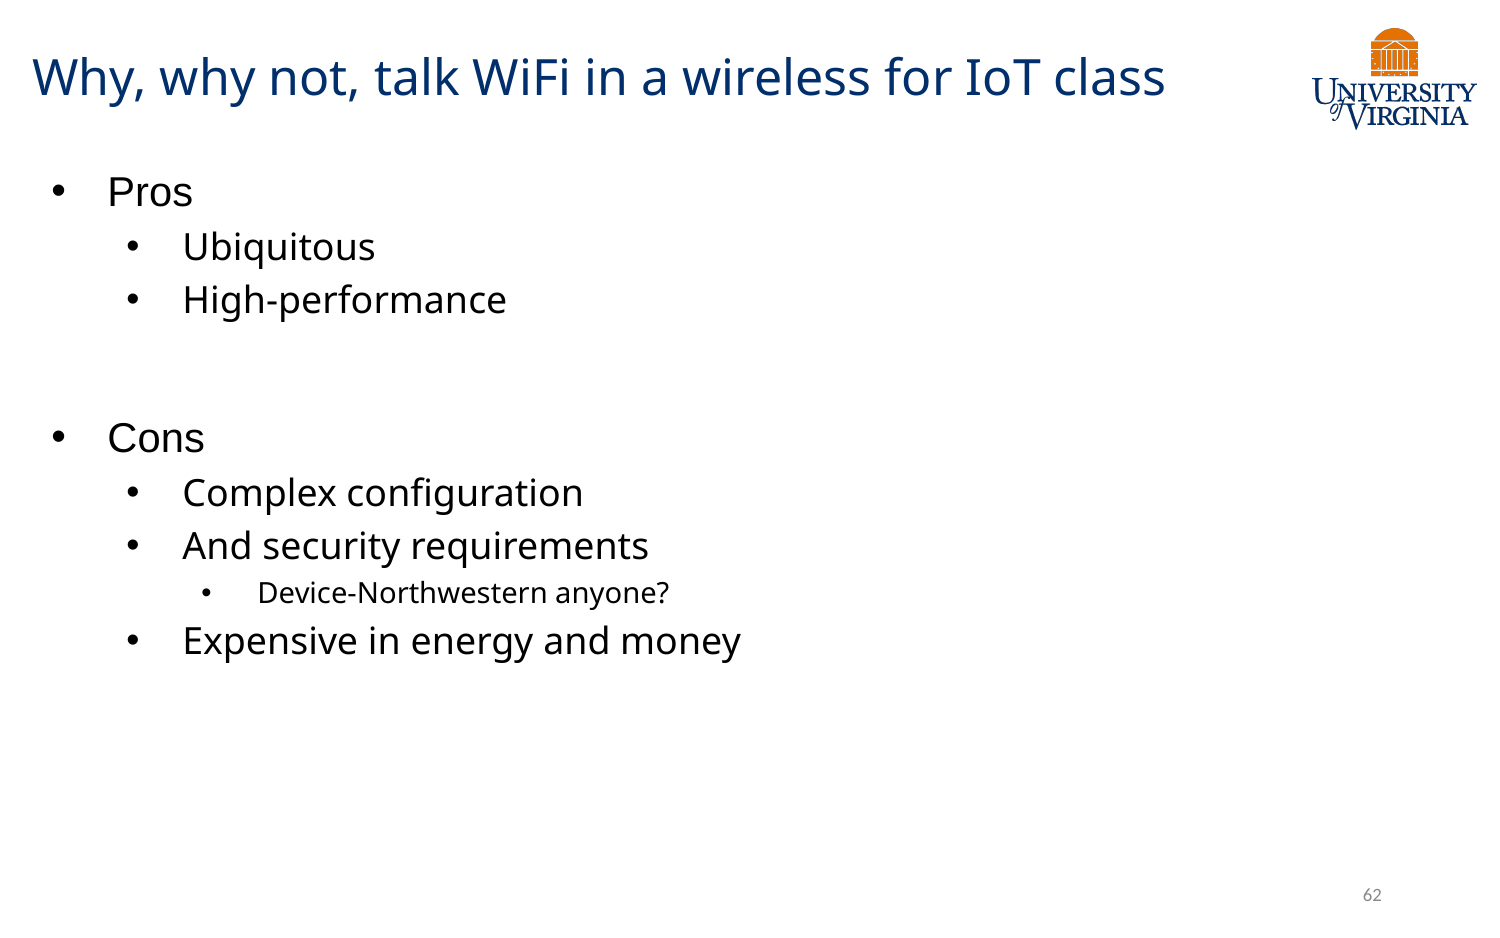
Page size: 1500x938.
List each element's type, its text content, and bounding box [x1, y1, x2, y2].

picture [1312, 28, 1477, 130]
list Pros Ubiquitous High-performance Cons Complex configuration And security requirements Device-Northwestern anyone? Expensive in energy and money [17, 157, 1483, 845]
slide_number 62 [1059, 868, 1397, 919]
title Why, why not, talk WiFi in a wireless for IoT class [17, 14, 1297, 145]
